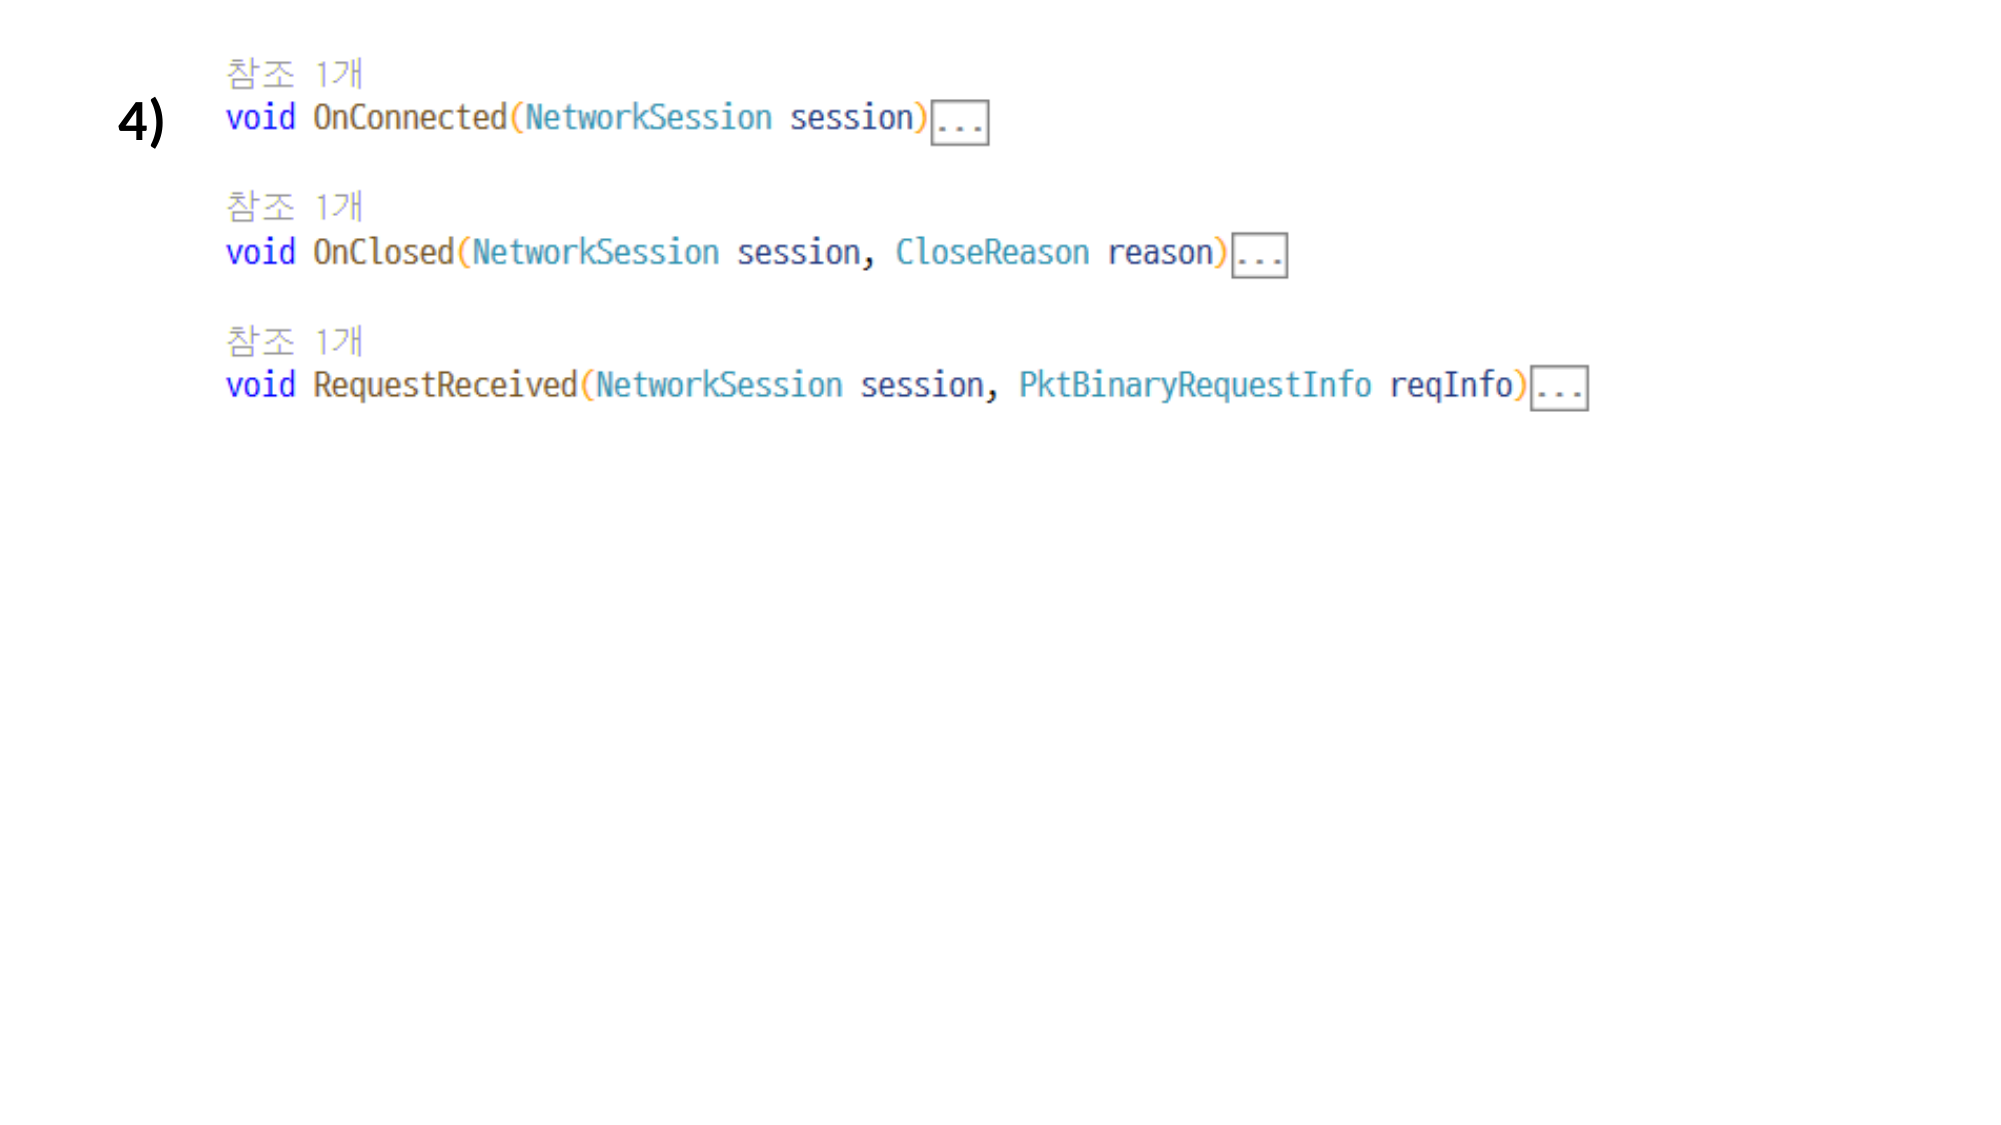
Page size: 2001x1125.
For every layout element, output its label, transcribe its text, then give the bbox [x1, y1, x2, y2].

text_box 4) [103, 75, 212, 160]
picture [212, 39, 1619, 433]
